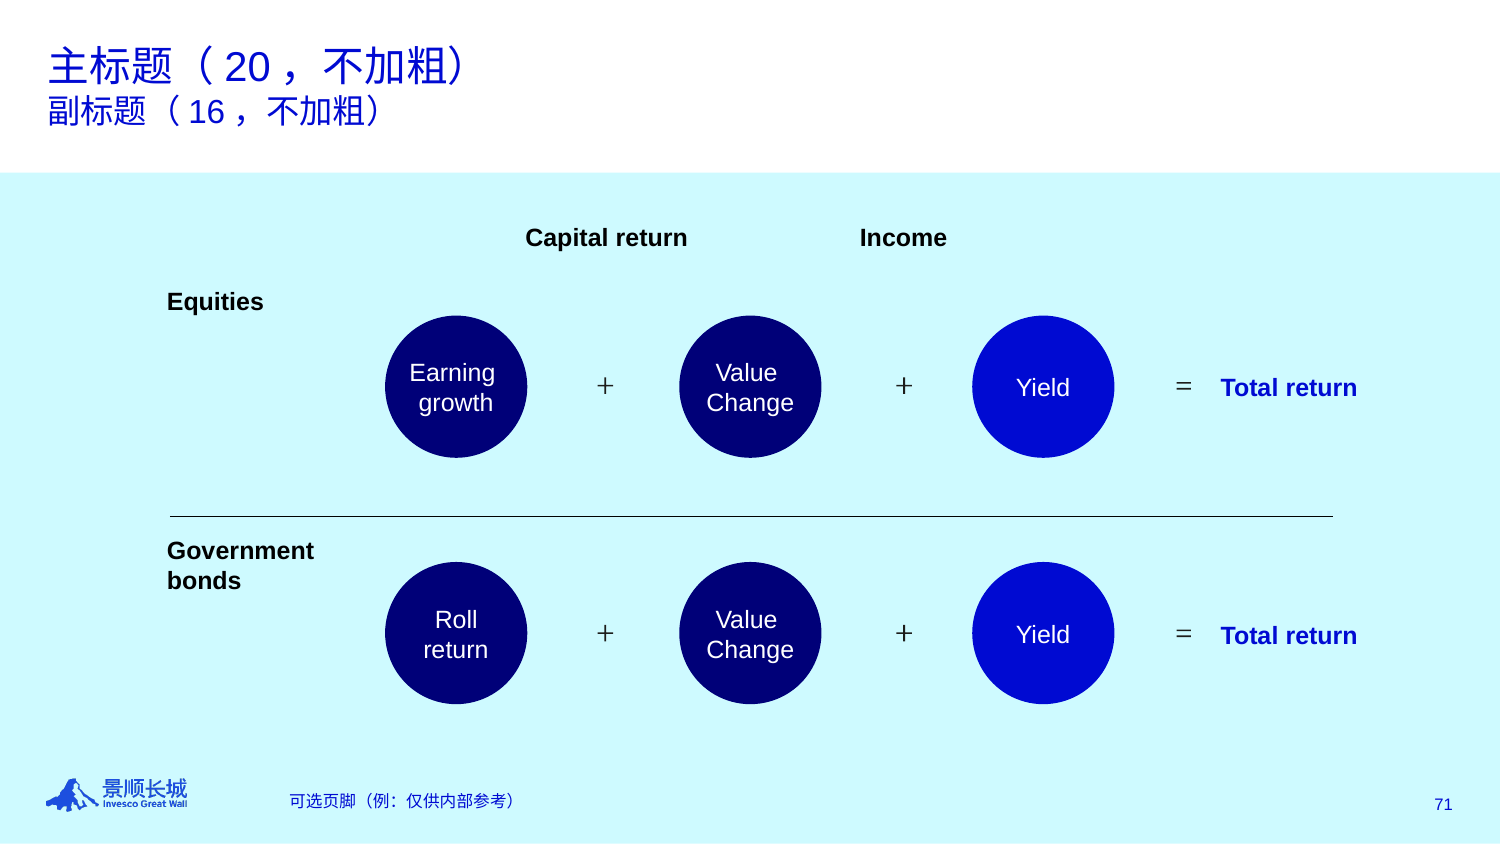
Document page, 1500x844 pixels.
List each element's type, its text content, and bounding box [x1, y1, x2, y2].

slide_number 71 [1394, 792, 1453, 815]
text_box [597, 624, 614, 642]
footer 可选页脚（例：仅供内部参考） [289, 792, 1258, 815]
title 主标题（20，不加粗） 副标题（16，不加粗） [47, 39, 1454, 102]
text_box Total return [1220, 619, 1405, 650]
text_box Income [811, 221, 996, 252]
text_box [896, 377, 912, 394]
text_box Total return [1220, 371, 1405, 402]
text_box Value Change [677, 313, 824, 460]
text_box Roll return [383, 559, 530, 707]
text_box Capital return [515, 221, 699, 252]
text_box Government bonds [166, 534, 319, 595]
text_box [896, 624, 912, 642]
text_box Value Change [677, 559, 824, 707]
text_box Earning growth [383, 313, 530, 460]
text_box Equities [166, 285, 290, 316]
text_box [597, 377, 614, 394]
text_box Yield [970, 559, 1117, 707]
text_box Yield [970, 313, 1117, 460]
